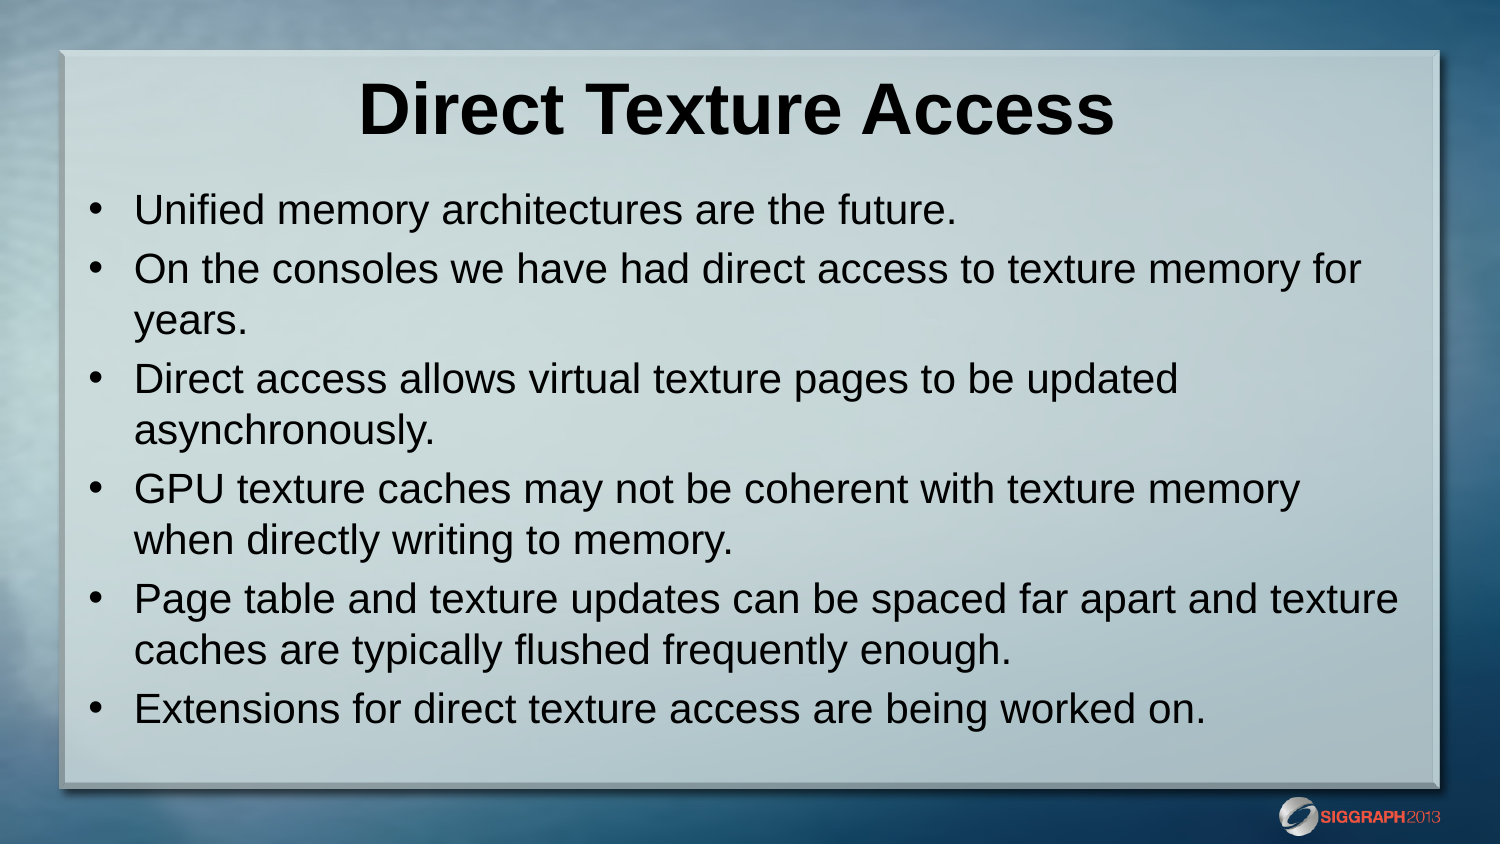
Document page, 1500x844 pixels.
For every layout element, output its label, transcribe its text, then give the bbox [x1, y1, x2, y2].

title Direct Texture Access [62, 54, 1413, 157]
list Unified memory architectures are the future. On the consoles we have had direct access to texture memory for years. Direct access allows virtual texture pages to be updated asynchronously. GPU texture caches may not be coherent with texture memory when directly writing to memory. Page table and texture updates can be spaced far apart and texture caches are typically flushed frequently enough. Extensions for direct texture access are being worked on. [75, 171, 1425, 743]
picture [0, 0, 1500, 844]
